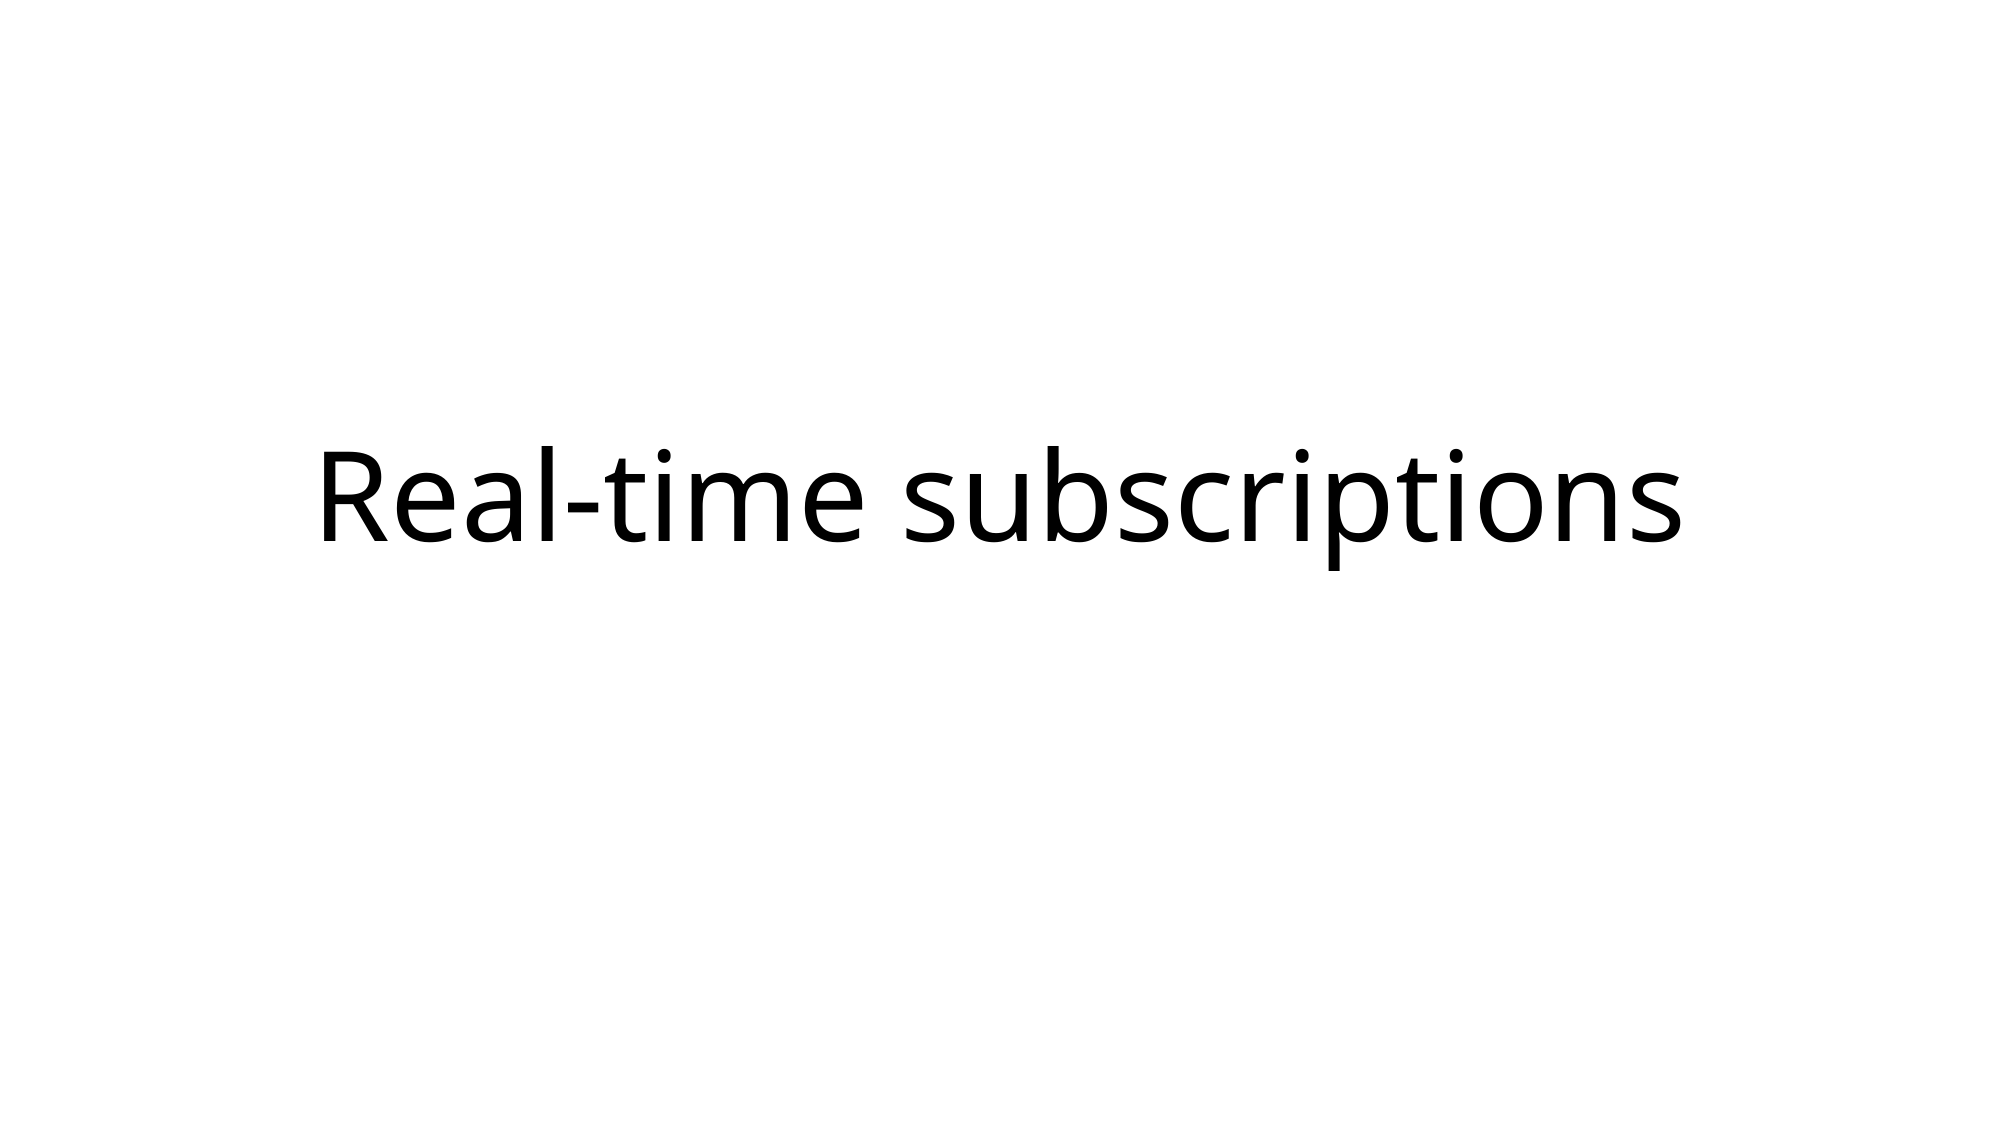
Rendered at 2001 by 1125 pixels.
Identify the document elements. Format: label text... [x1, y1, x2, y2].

title Real-time subscriptions [249, 184, 1750, 576]
